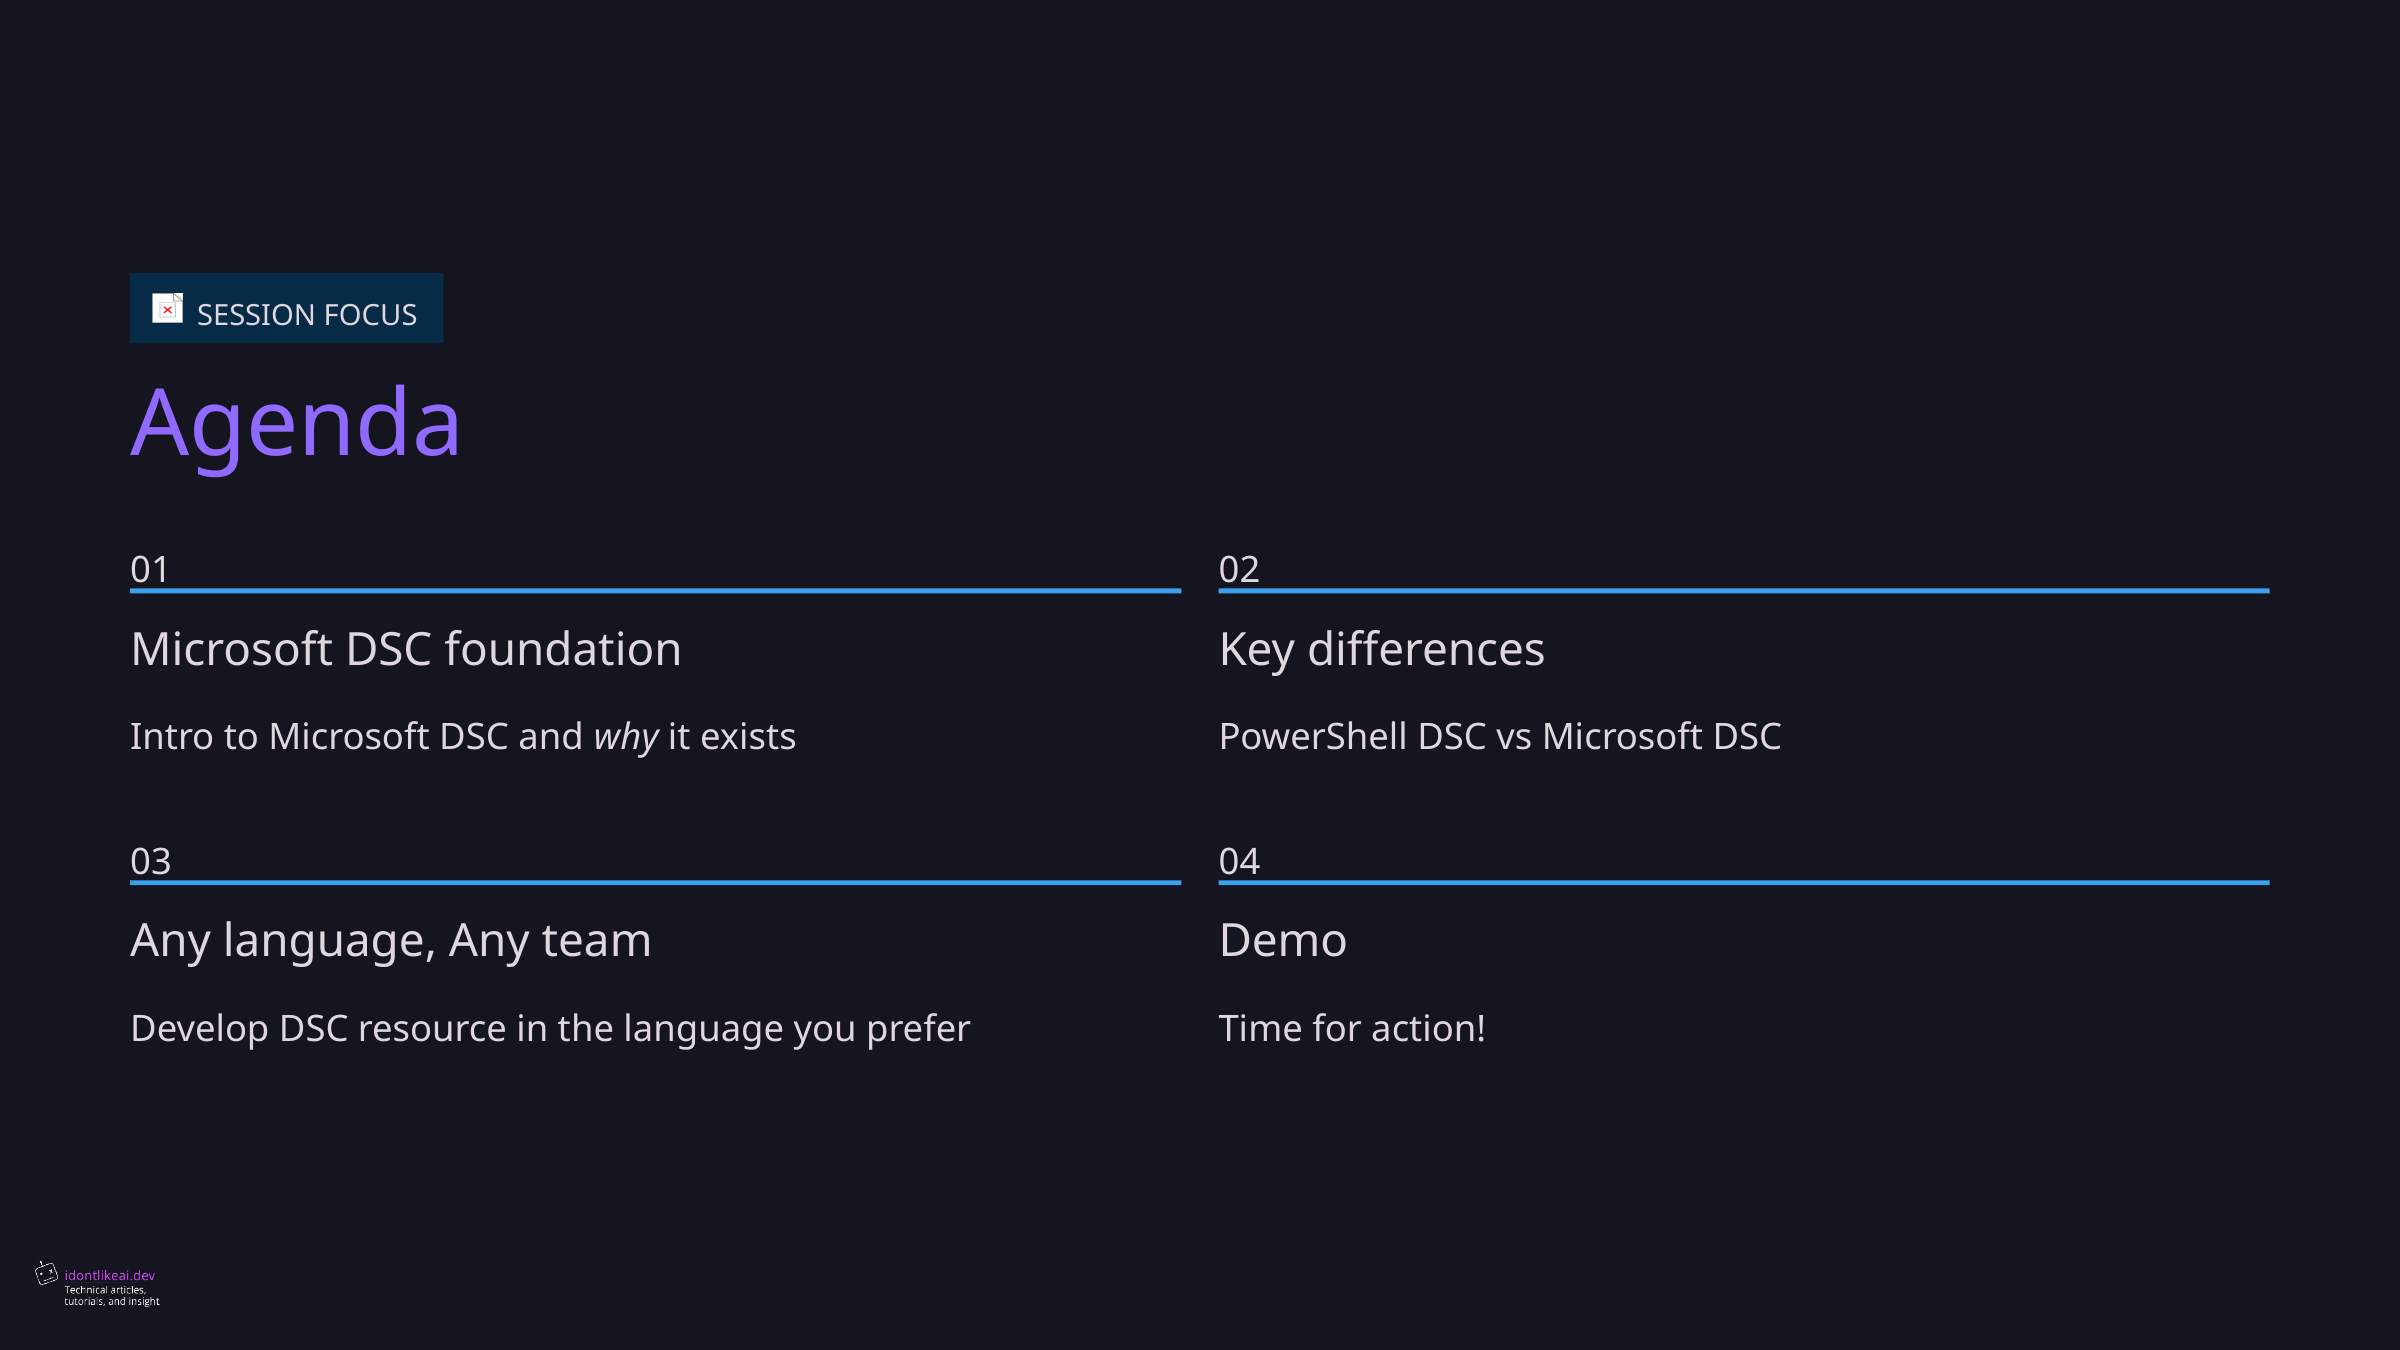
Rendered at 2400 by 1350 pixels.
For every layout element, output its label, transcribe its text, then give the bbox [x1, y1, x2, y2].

text_box Agenda [130, 358, 1061, 475]
text_box 01 [130, 530, 168, 577]
text_box PowerShell DSC vs Microsoft DSC [1218, 697, 2270, 757]
text_box 04 [1218, 822, 1256, 869]
text_box Develop DSC resource in the language you prefer [130, 989, 1182, 1049]
text_box SESSION FOCUS [197, 284, 422, 332]
text_box Intro to Microsoft DSC and why it exists [130, 697, 1182, 757]
text_box [1218, 588, 2270, 594]
text_box [130, 588, 1182, 594]
text_box [130, 880, 1182, 886]
picture [152, 293, 183, 324]
text_box Any language, Any team [130, 908, 668, 967]
text_box Time for action! [1218, 989, 2270, 1049]
text_box [130, 273, 444, 344]
text_box Key differences [1218, 616, 1684, 675]
text_box [1218, 880, 2270, 886]
picture [22, 1257, 165, 1324]
text_box Demo [1218, 908, 1684, 967]
text_box 02 [1218, 530, 1256, 577]
text_box 03 [130, 822, 168, 869]
text_box Microsoft DSC foundation [130, 616, 708, 675]
